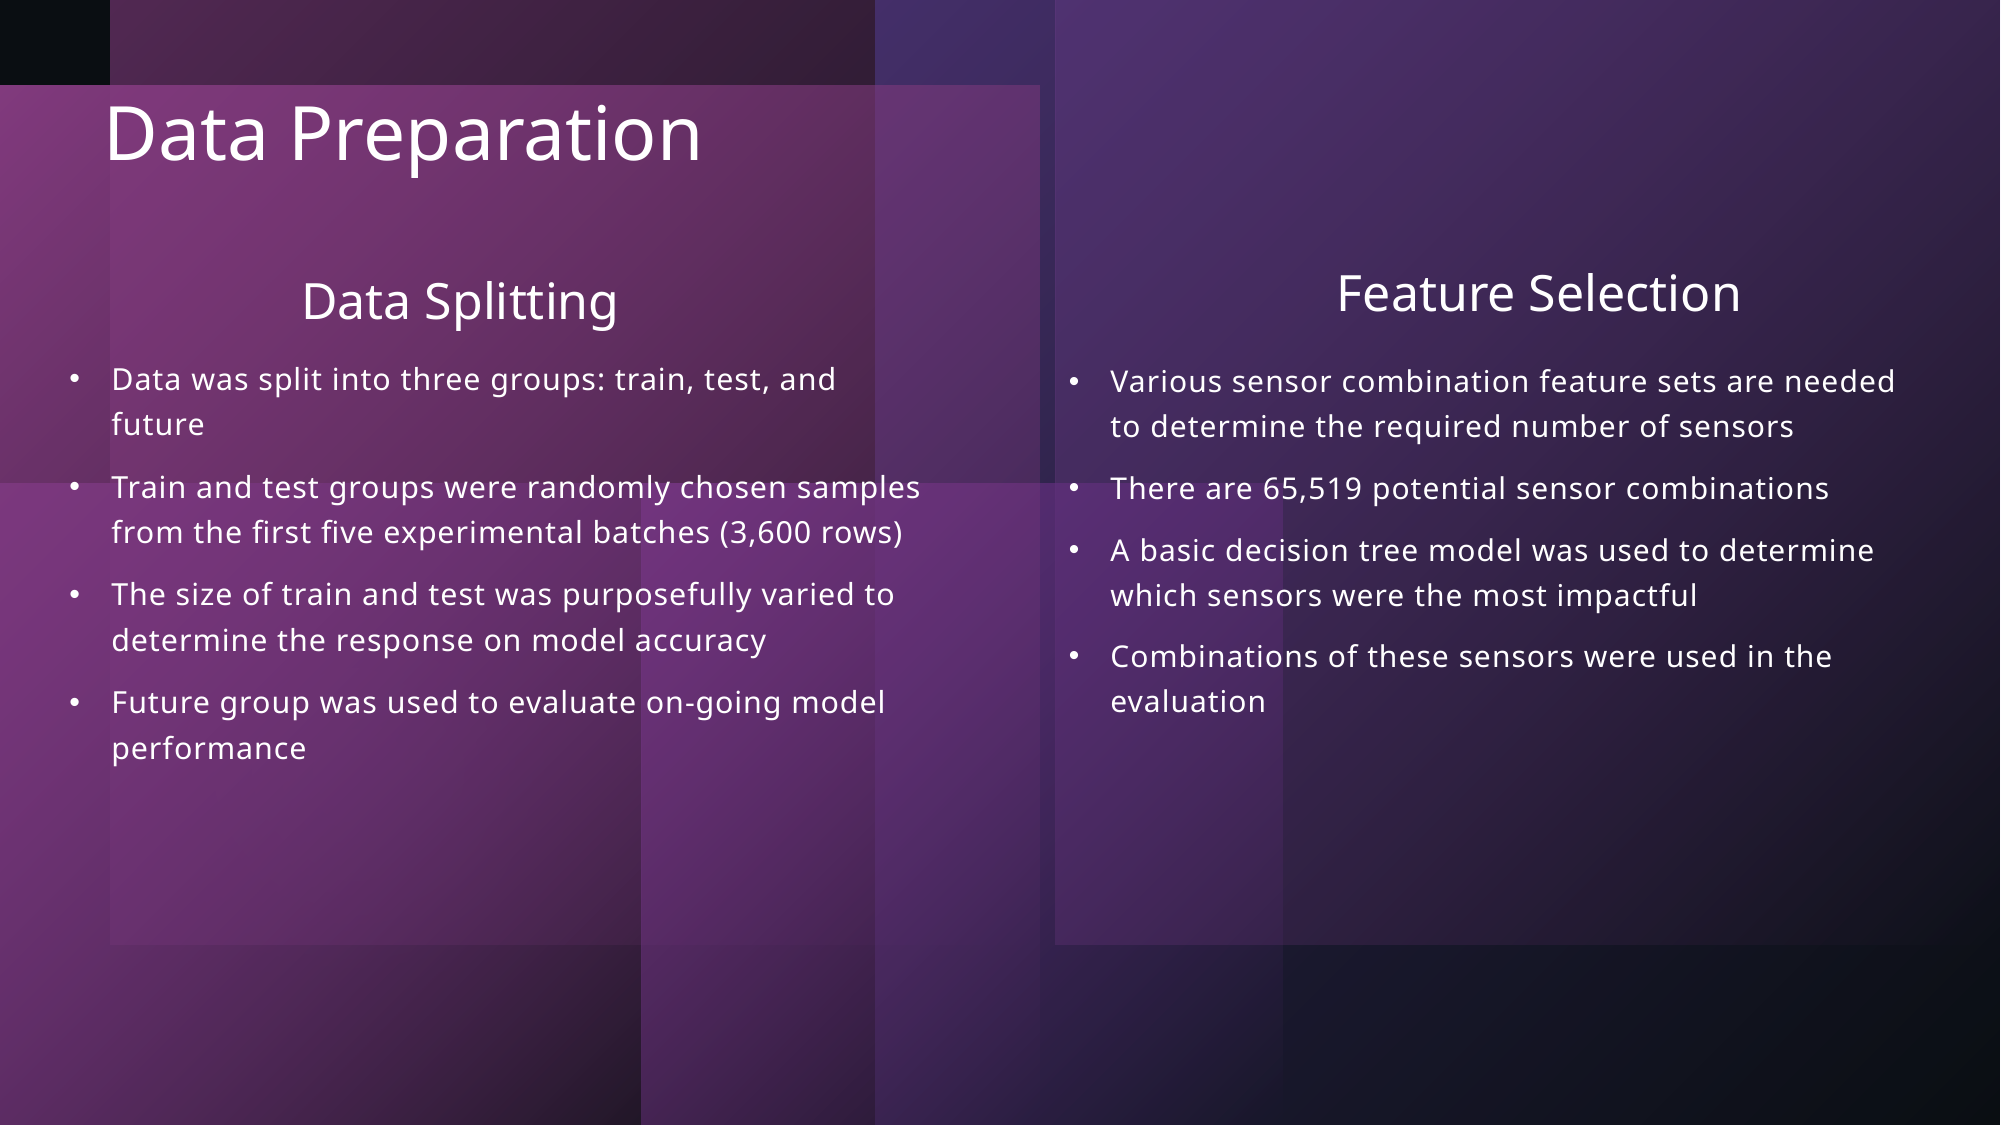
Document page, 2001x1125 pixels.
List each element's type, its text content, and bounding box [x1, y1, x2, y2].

text_box Data Splitting [286, 262, 642, 337]
text_box Feature Selection [1322, 254, 1771, 329]
title Data Preparation [88, 88, 1908, 206]
list Data was split into three groups: train, test, and future Train and test groups were randomly chosen samples from the first five experimental batches (3,600 rows) The size of train and test was purposefully varied to determine the response on model accuracy Future group was used to evaluate on-going model performance [54, 343, 947, 809]
list Various sensor combination feature sets are needed to determine the required number of sensors There are 65,519 potential sensor combinations A basic decision tree model was used to determine which sensors were the most impactful Combinations of these sensors were used in the evaluation [1053, 346, 1946, 736]
